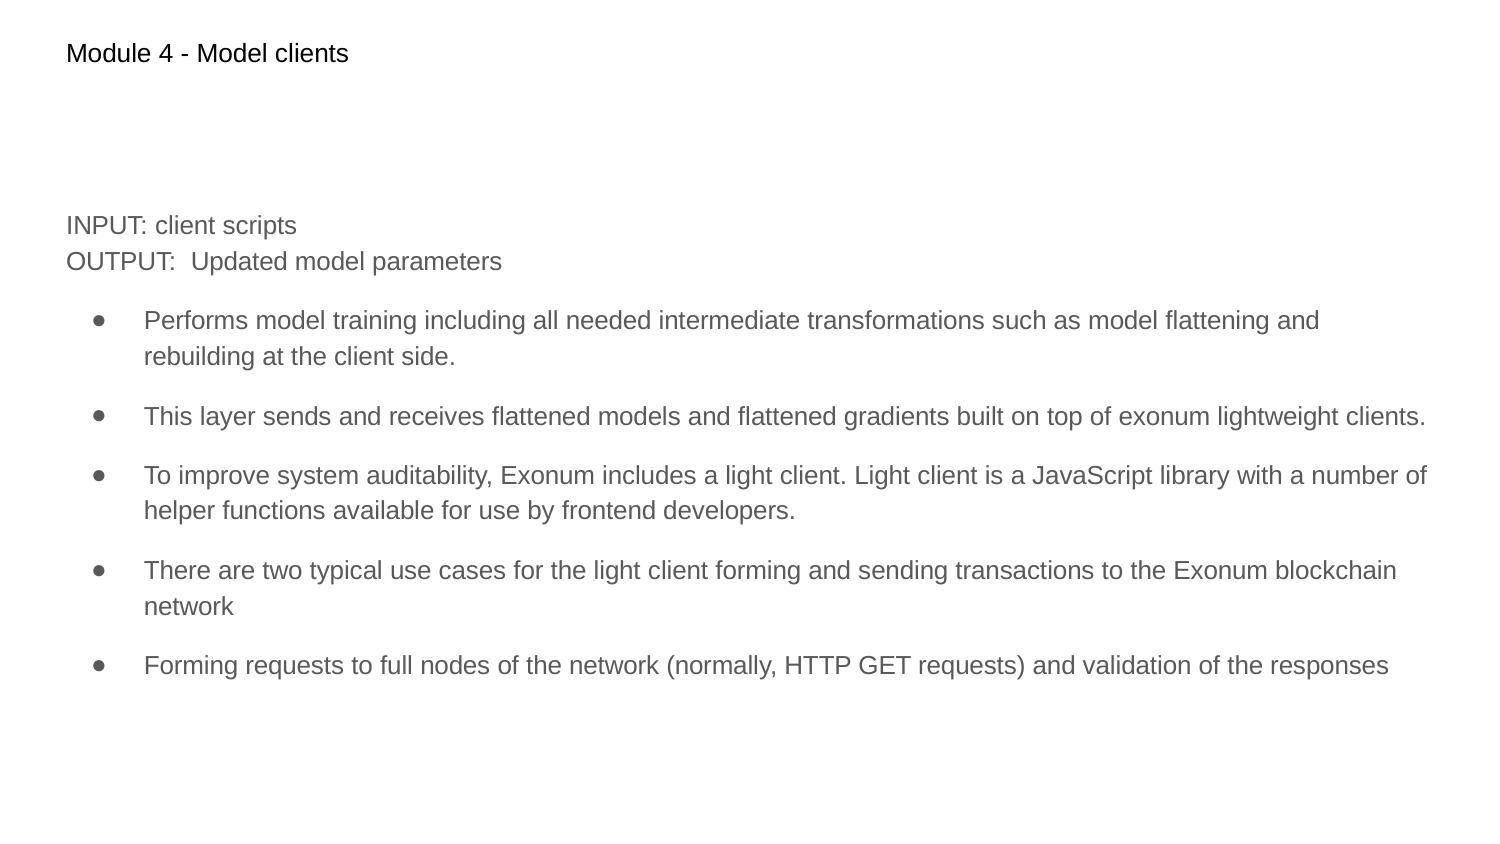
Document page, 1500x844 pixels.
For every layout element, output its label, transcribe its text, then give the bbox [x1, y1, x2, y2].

title Module 4 - Model clients [51, 21, 1449, 116]
list INPUT: client scripts OUTPUT: Updated model parameters Performs model training including all needed intermediate transformations such as model flattening and rebuilding at the client side. This layer sends and receives flattened models and flattened gradients built on top of exonum lightweight clients. To improve system auditability, Exonum includes a light client. Light client is a JavaScript library with a number of helper functions available for use by frontend developers. There are two typical use cases for the light client forming and sending transactions to the Exonum blockchain network Forming requests to full nodes of the network (normally, HTTP GET requests) and validation of the responses [51, 189, 1449, 750]
